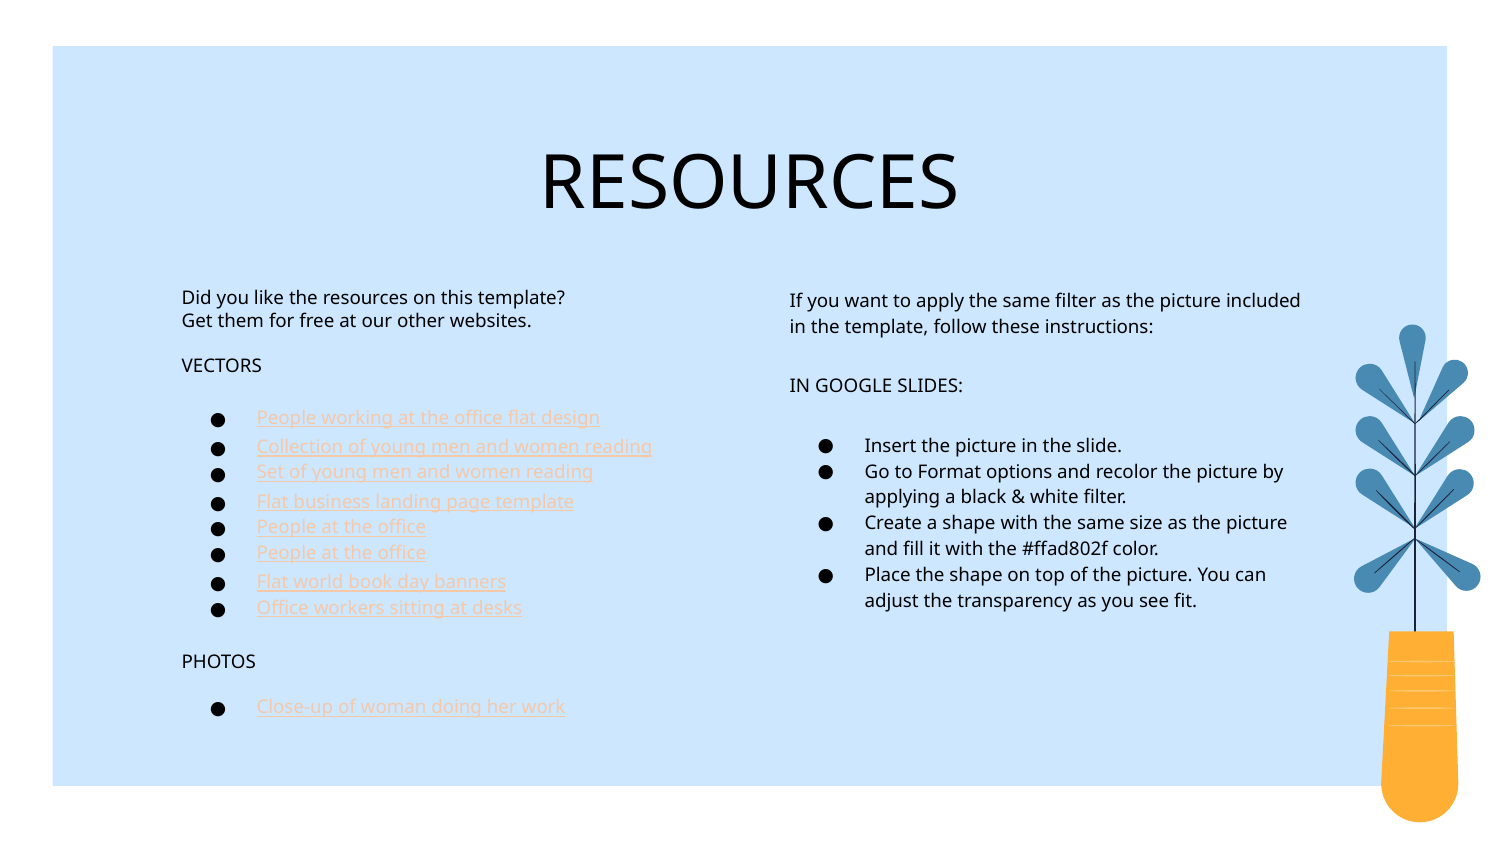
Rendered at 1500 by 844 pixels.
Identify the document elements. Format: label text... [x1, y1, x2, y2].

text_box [1351, 324, 1484, 823]
list If you want to apply the same filter as the picture included in the template, follow these instructions: IN GOOGLE SLIDES: Insert the picture in the slide. Go to Format options and recolor the picture by applying a black & white filter. Create a shape with the same size as the picture and fill it with the #ffad802f color. Place the shape on top of the picture. You can adjust the transparency as you see fit. [774, 270, 1334, 740]
title RESOURCES [295, 118, 1205, 222]
list Did you like the resources on this template? Get them for free at our other websites. VECTORS People working at the office flat design Collection of young men and women reading Set of young men and women reading Flat business landing page template People at the office People at the office Flat world book day banners Office workers sitting at desks PHOTOS Close-up of woman doing her work [166, 270, 726, 740]
